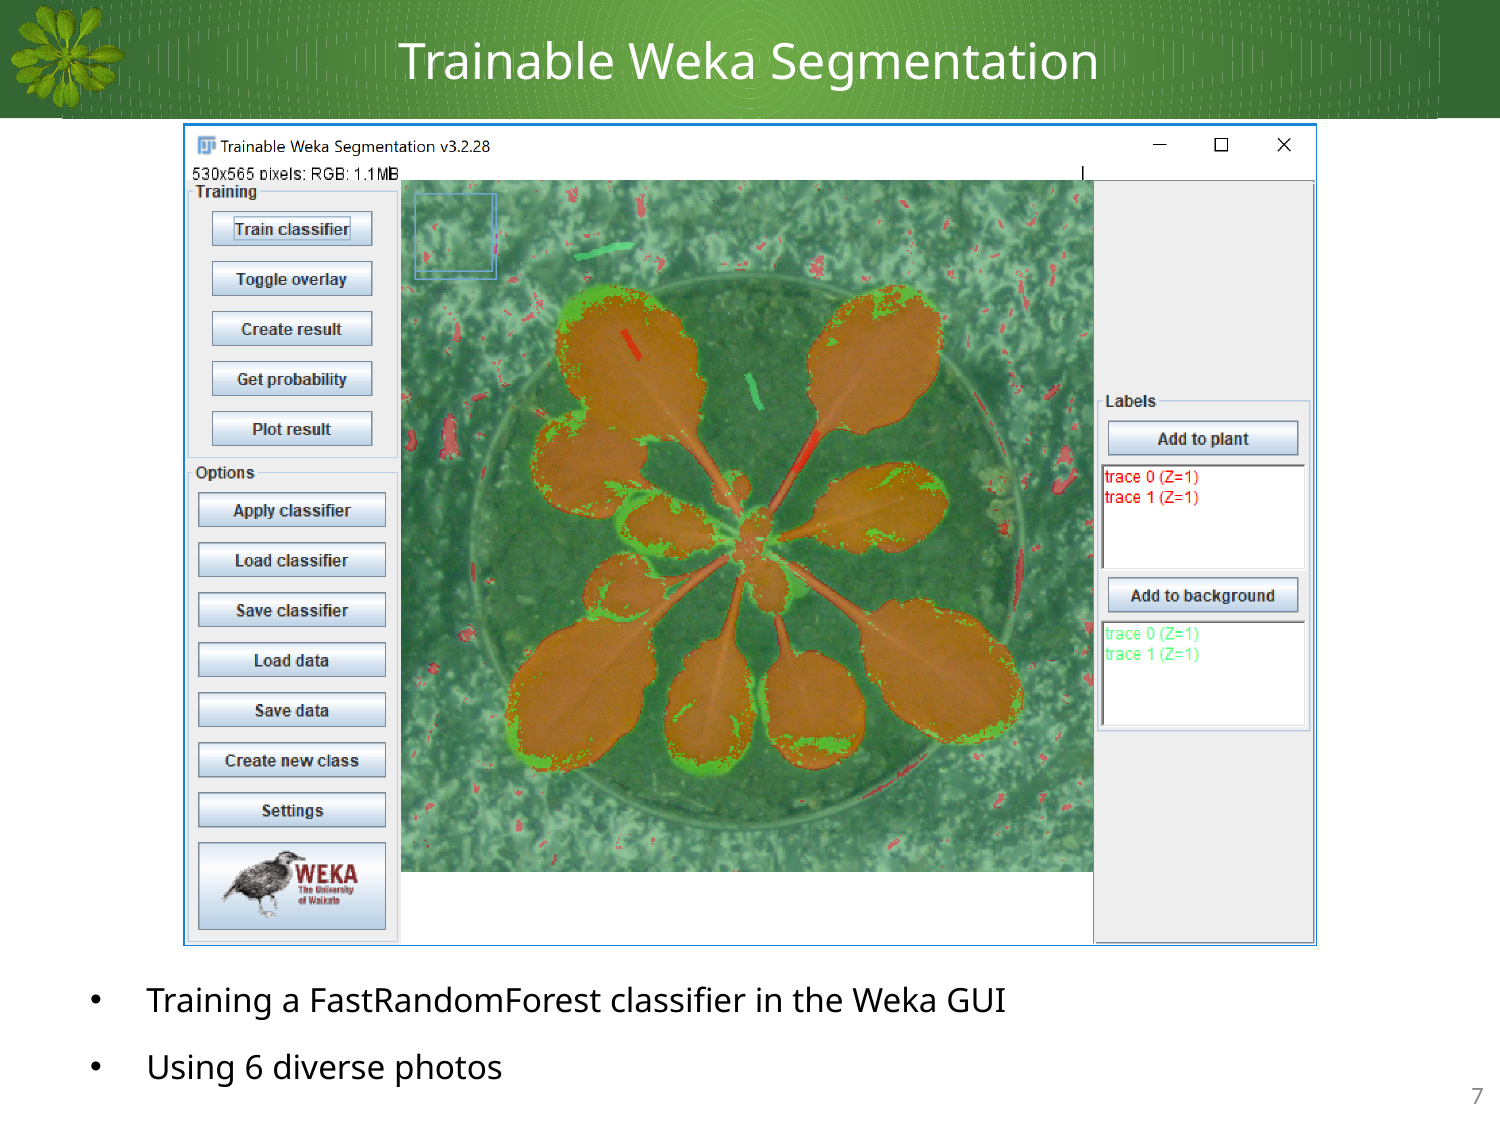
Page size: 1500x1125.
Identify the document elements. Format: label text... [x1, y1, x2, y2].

slide_number 7 [1407, 1065, 1499, 1125]
picture [182, 123, 1318, 946]
list Training a FastRandomForest classifier in the Weka GUI Using 6 diverse photos [75, 951, 1425, 1103]
title Trainable Weka Segmentation [0, 0, 1500, 119]
